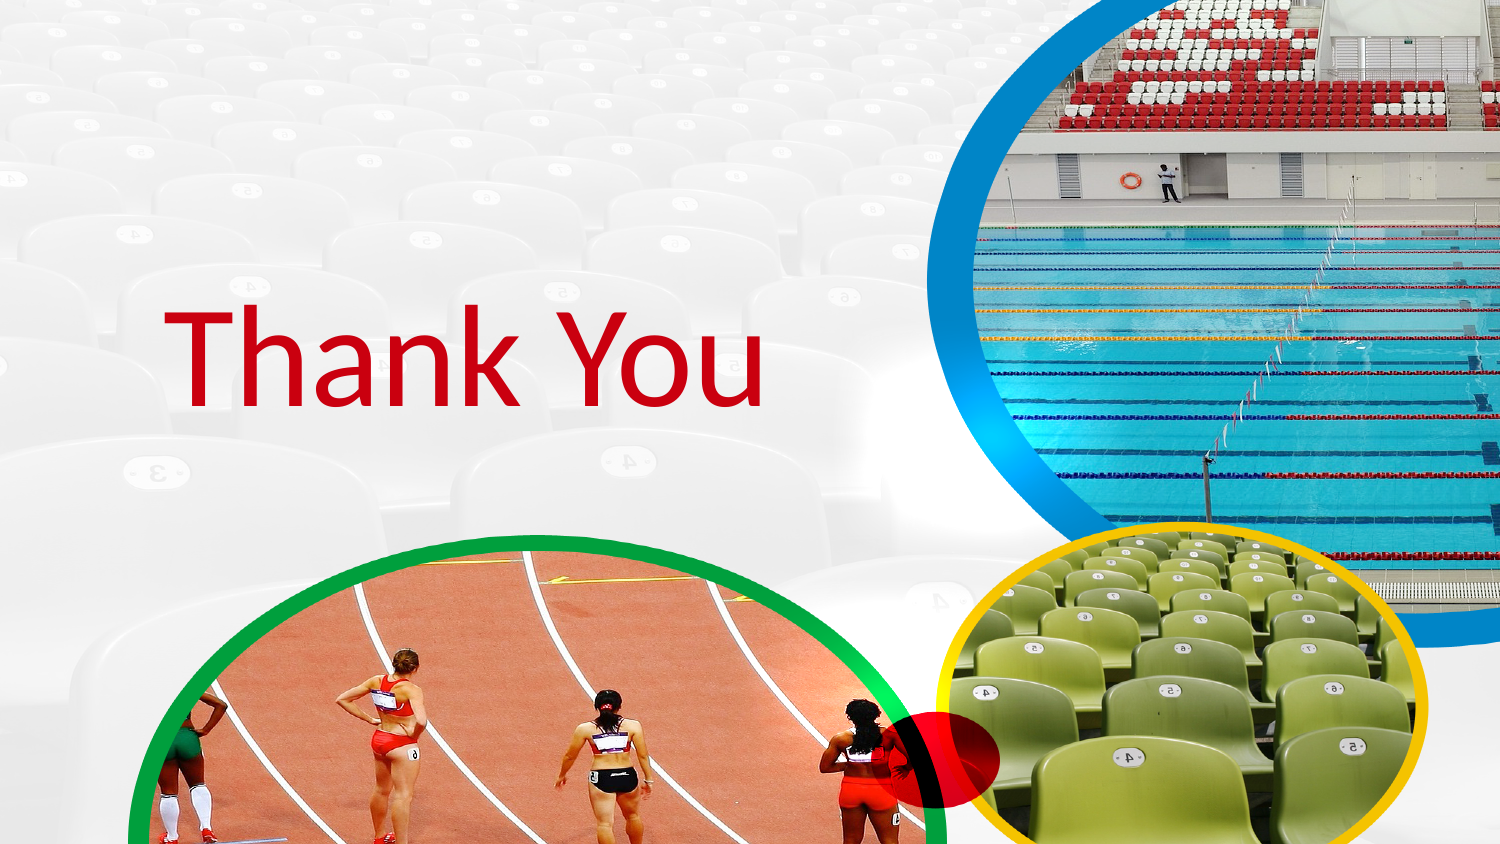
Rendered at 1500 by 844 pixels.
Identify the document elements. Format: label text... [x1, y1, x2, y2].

picture [0, 0, 1500, 844]
title Thank You [29, 253, 904, 405]
